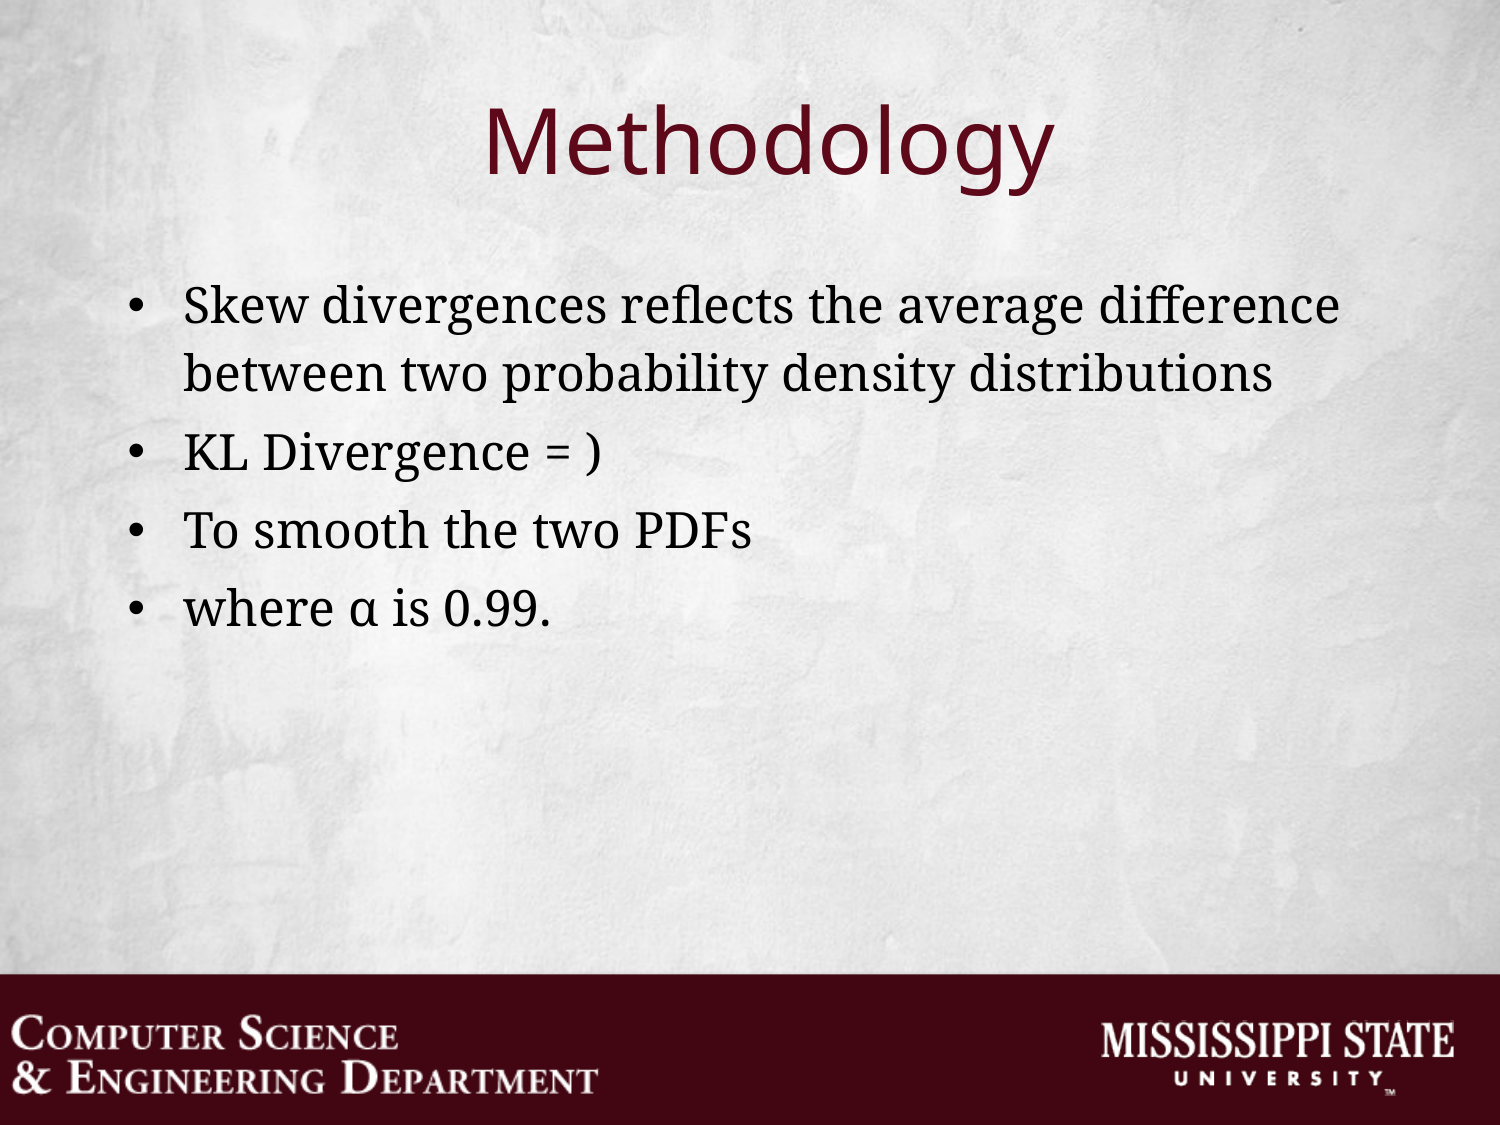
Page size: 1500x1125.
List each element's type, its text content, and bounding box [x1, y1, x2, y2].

picture [7, 1010, 1493, 1105]
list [0, 0, 1500, 974]
title Methodology [112, 45, 1425, 233]
